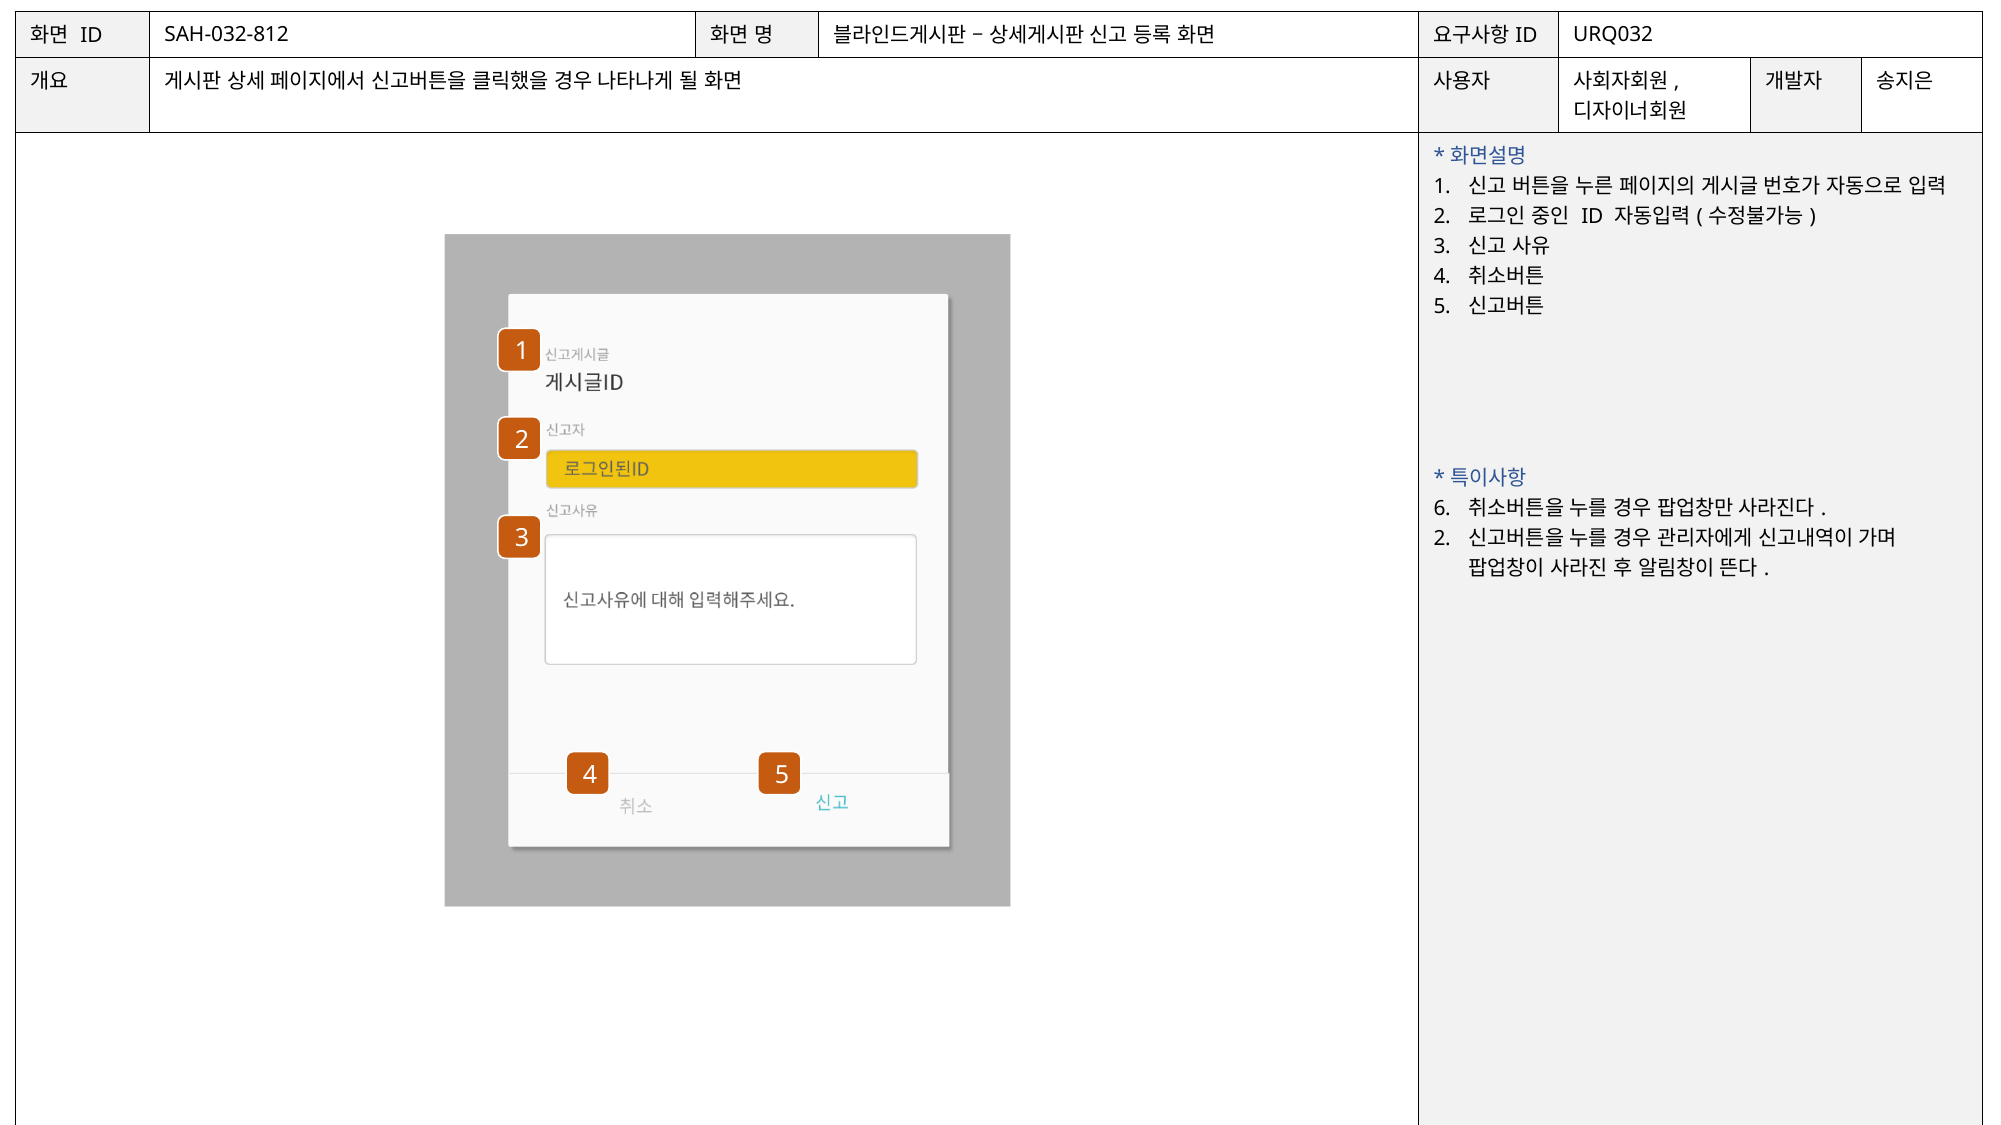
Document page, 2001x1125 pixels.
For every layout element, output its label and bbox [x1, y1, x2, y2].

table_header [696, 12, 818, 57]
table_cell [150, 58, 1418, 132]
table_header [1559, 12, 1982, 57]
table_cell [1419, 58, 1558, 132]
table_header [819, 12, 1418, 57]
table_cell [1559, 58, 1750, 132]
table_cell [1419, 133, 1982, 1125]
table_cell [16, 58, 149, 132]
table_header [16, 12, 149, 57]
table_cell [1862, 58, 1982, 132]
table_header [1419, 12, 1558, 57]
table_cell [16, 133, 1418, 1125]
table_cell [1751, 58, 1861, 132]
table_header [150, 12, 695, 57]
picture [93, 196, 1363, 975]
